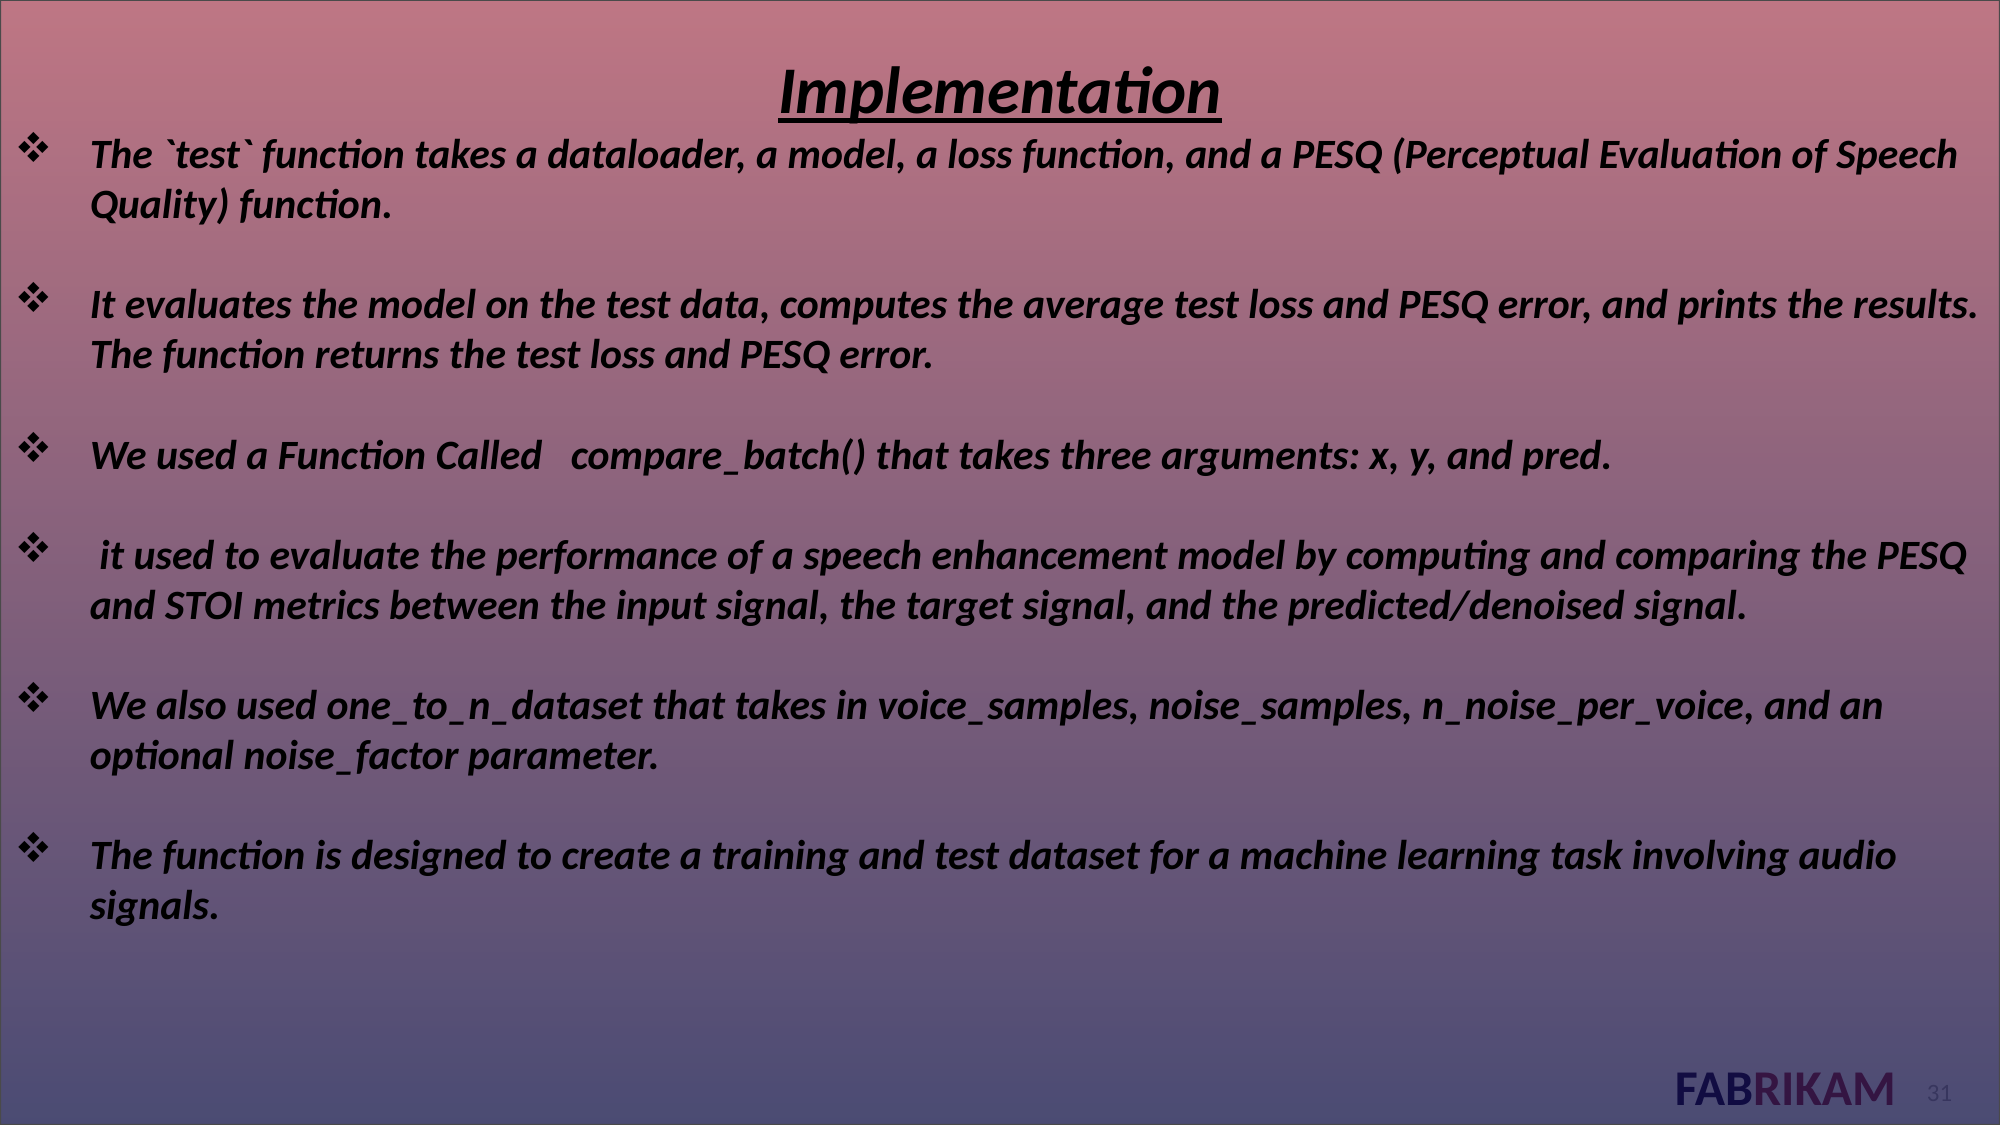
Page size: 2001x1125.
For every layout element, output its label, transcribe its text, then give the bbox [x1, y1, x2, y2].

text_box Implementation The `test` function takes a dataloader, a model, a loss function, and a PESQ (Perceptual Evaluation of Speech Quality) function. It evaluates the model on the test data, computes the average test loss and PESQ error, and prints the results. The function returns the test loss and PESQ error. We used a Function Called compare_batch() that takes three arguments: x, y, and pred. it used to evaluate the performance of a speech enhancement model by computing and comparing the PESQ and STOI metrics between the input signal, the target signal, and the predicted/denoised signal. We also used one_to_n_dataset that takes in voice_samples, noise_samples, n_noise_per_voice, and an optional noise_factor parameter. The function is designed to create a training and test dataset for a machine learning task involving audio signals. [0, 0, 2000, 1125]
